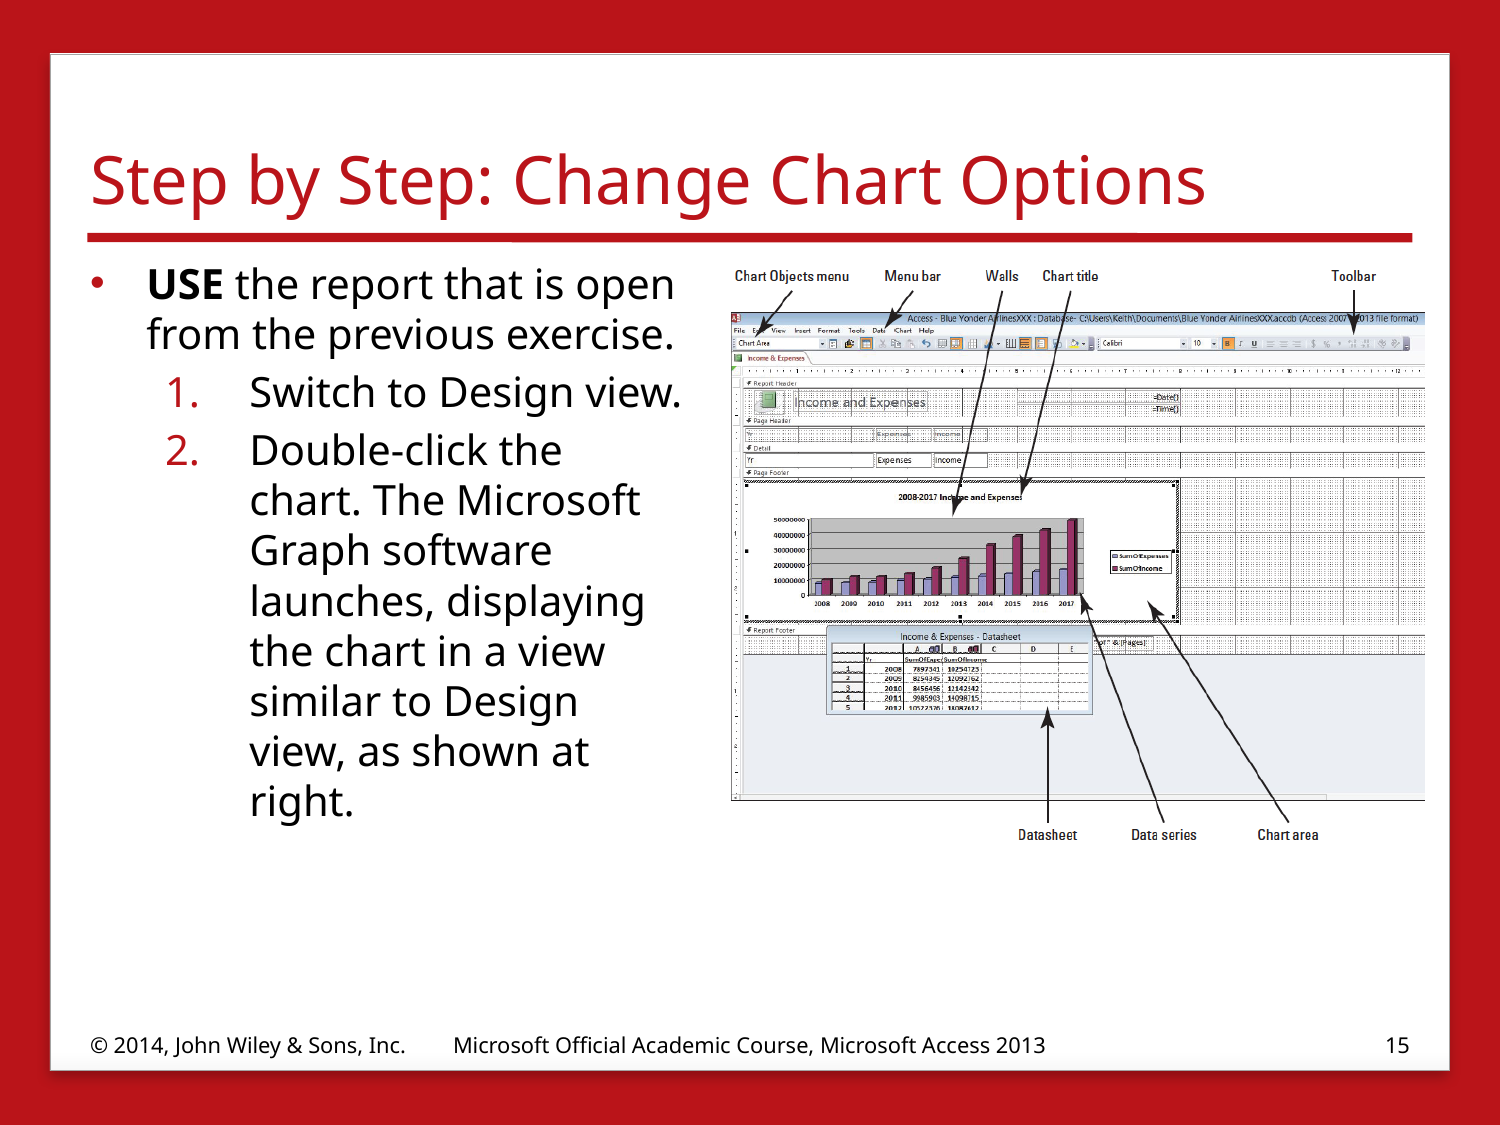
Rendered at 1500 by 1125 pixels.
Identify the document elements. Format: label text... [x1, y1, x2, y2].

footer Microsoft Official Academic Course, Microsoft Access 2013 [431, 1024, 1069, 1103]
slide_number © 2014, John Wiley & Sons, Inc. [74, 1024, 426, 1103]
slide_number 15 [1074, 1024, 1426, 1103]
picture [715, 262, 1426, 849]
title Step by Step: Change Chart Options [74, 74, 1426, 226]
list USE the report that is open from the previous exercise. Switch to Design view. Double-click the chart. The Microsoft Graph software launches, displaying the chart in a view similar to Design view, as shown at right. [75, 249, 700, 1063]
